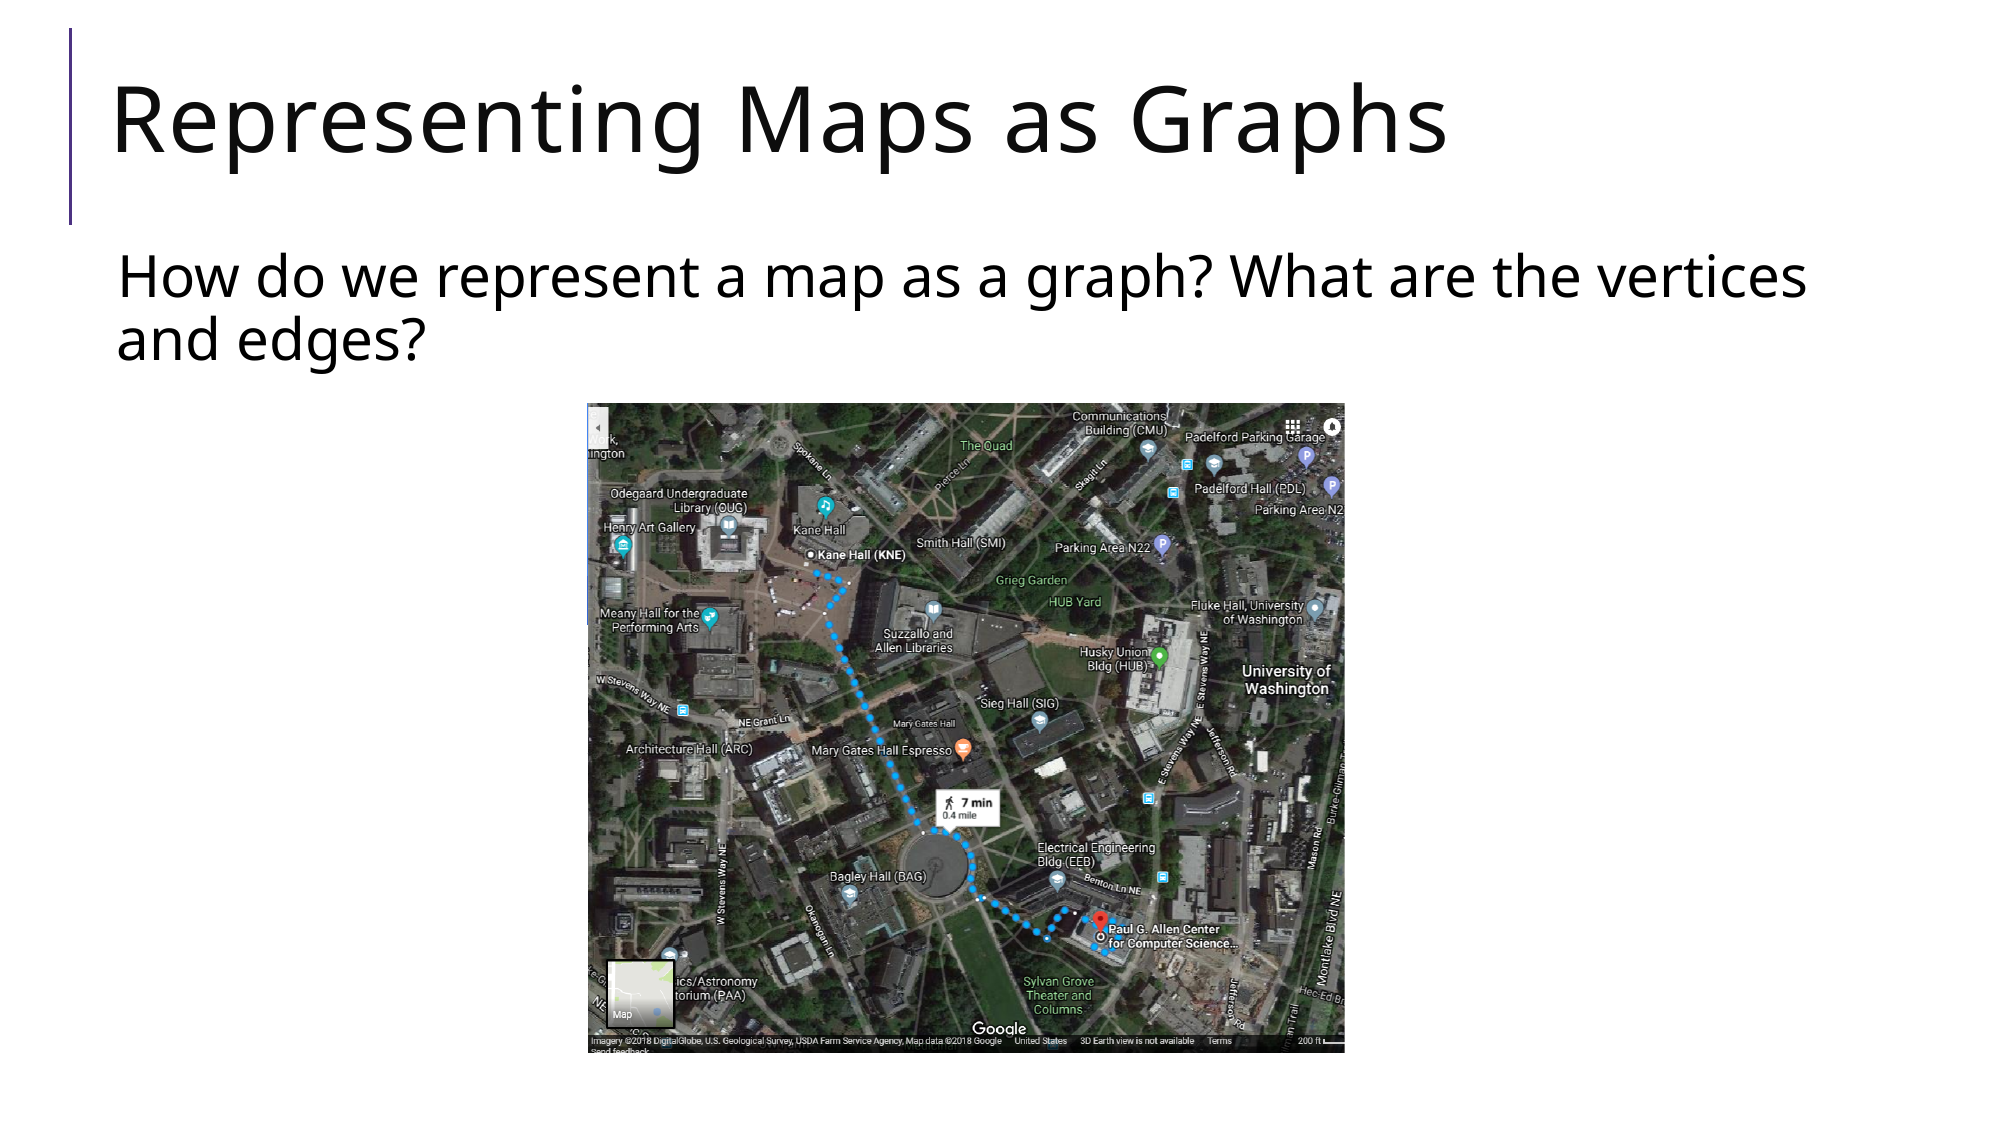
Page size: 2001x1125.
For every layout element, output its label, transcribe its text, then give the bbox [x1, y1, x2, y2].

list How do we represent a map as a graph? What are the vertices and edges? [94, 240, 1930, 1035]
title Representing Maps as Graphs [94, 43, 1930, 210]
picture [586, 402, 1345, 1053]
